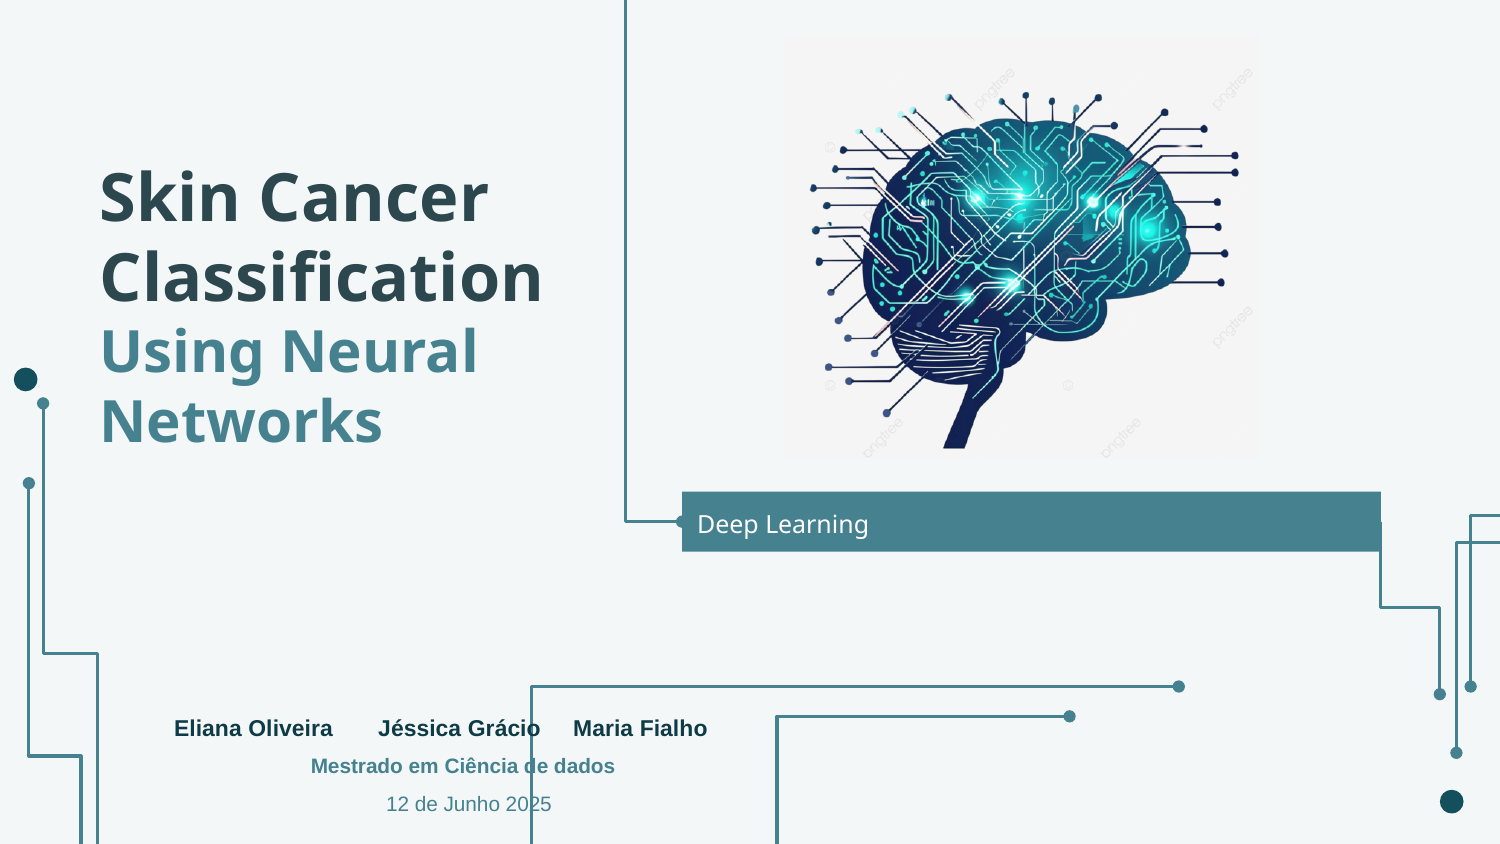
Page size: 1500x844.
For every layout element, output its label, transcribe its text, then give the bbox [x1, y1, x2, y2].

title Skin Cancer Classification Using Neural Networks [84, 182, 605, 470]
picture [785, 34, 1262, 459]
text_box Eliana Oliveira Jéssica Grácio Maria Fialho Mestrado em Ciência de dados 12 de Junho 2025 [159, 717, 750, 831]
subtitle Deep Learning [682, 491, 1381, 552]
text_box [325, 165, 780, 223]
